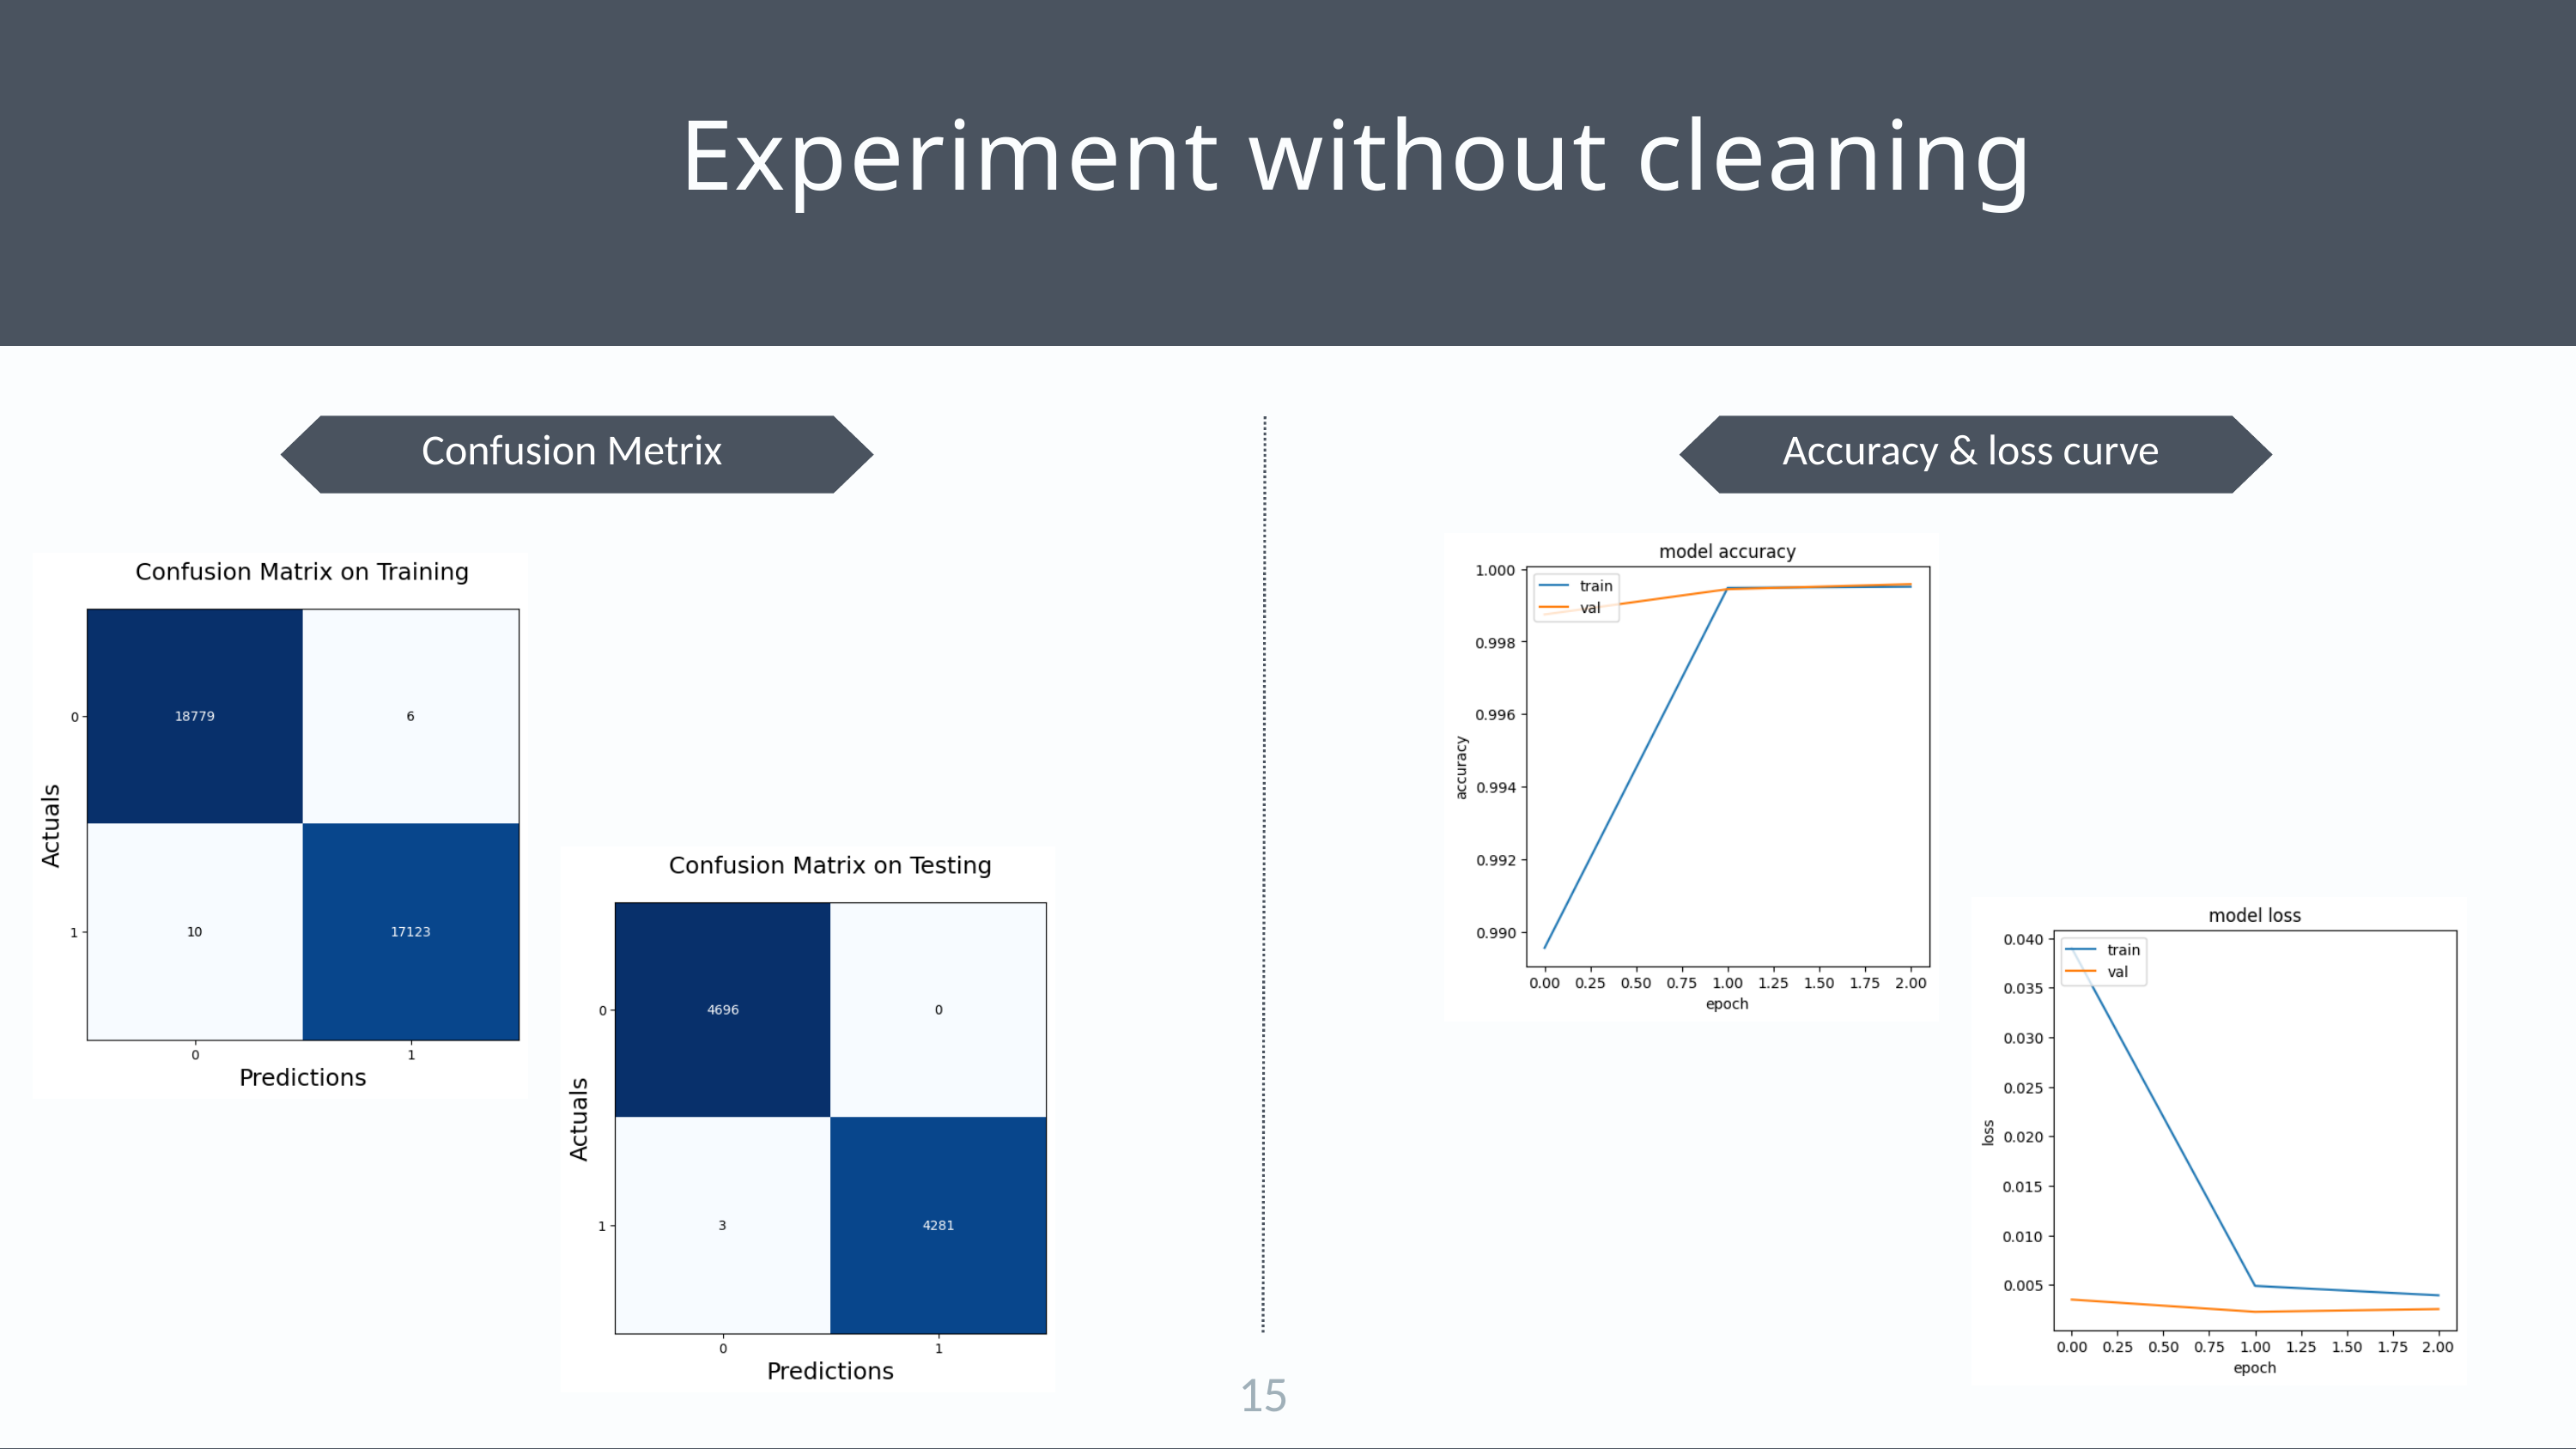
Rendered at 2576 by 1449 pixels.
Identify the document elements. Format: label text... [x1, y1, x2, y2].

picture [1443, 533, 1939, 1022]
picture [1971, 897, 2467, 1385]
picture [33, 553, 528, 1100]
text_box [280, 415, 874, 494]
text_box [0, 345, 2576, 1449]
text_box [1679, 415, 2273, 494]
text_box Experiment without cleaning [679, 140, 2131, 279]
picture [561, 846, 1056, 1393]
